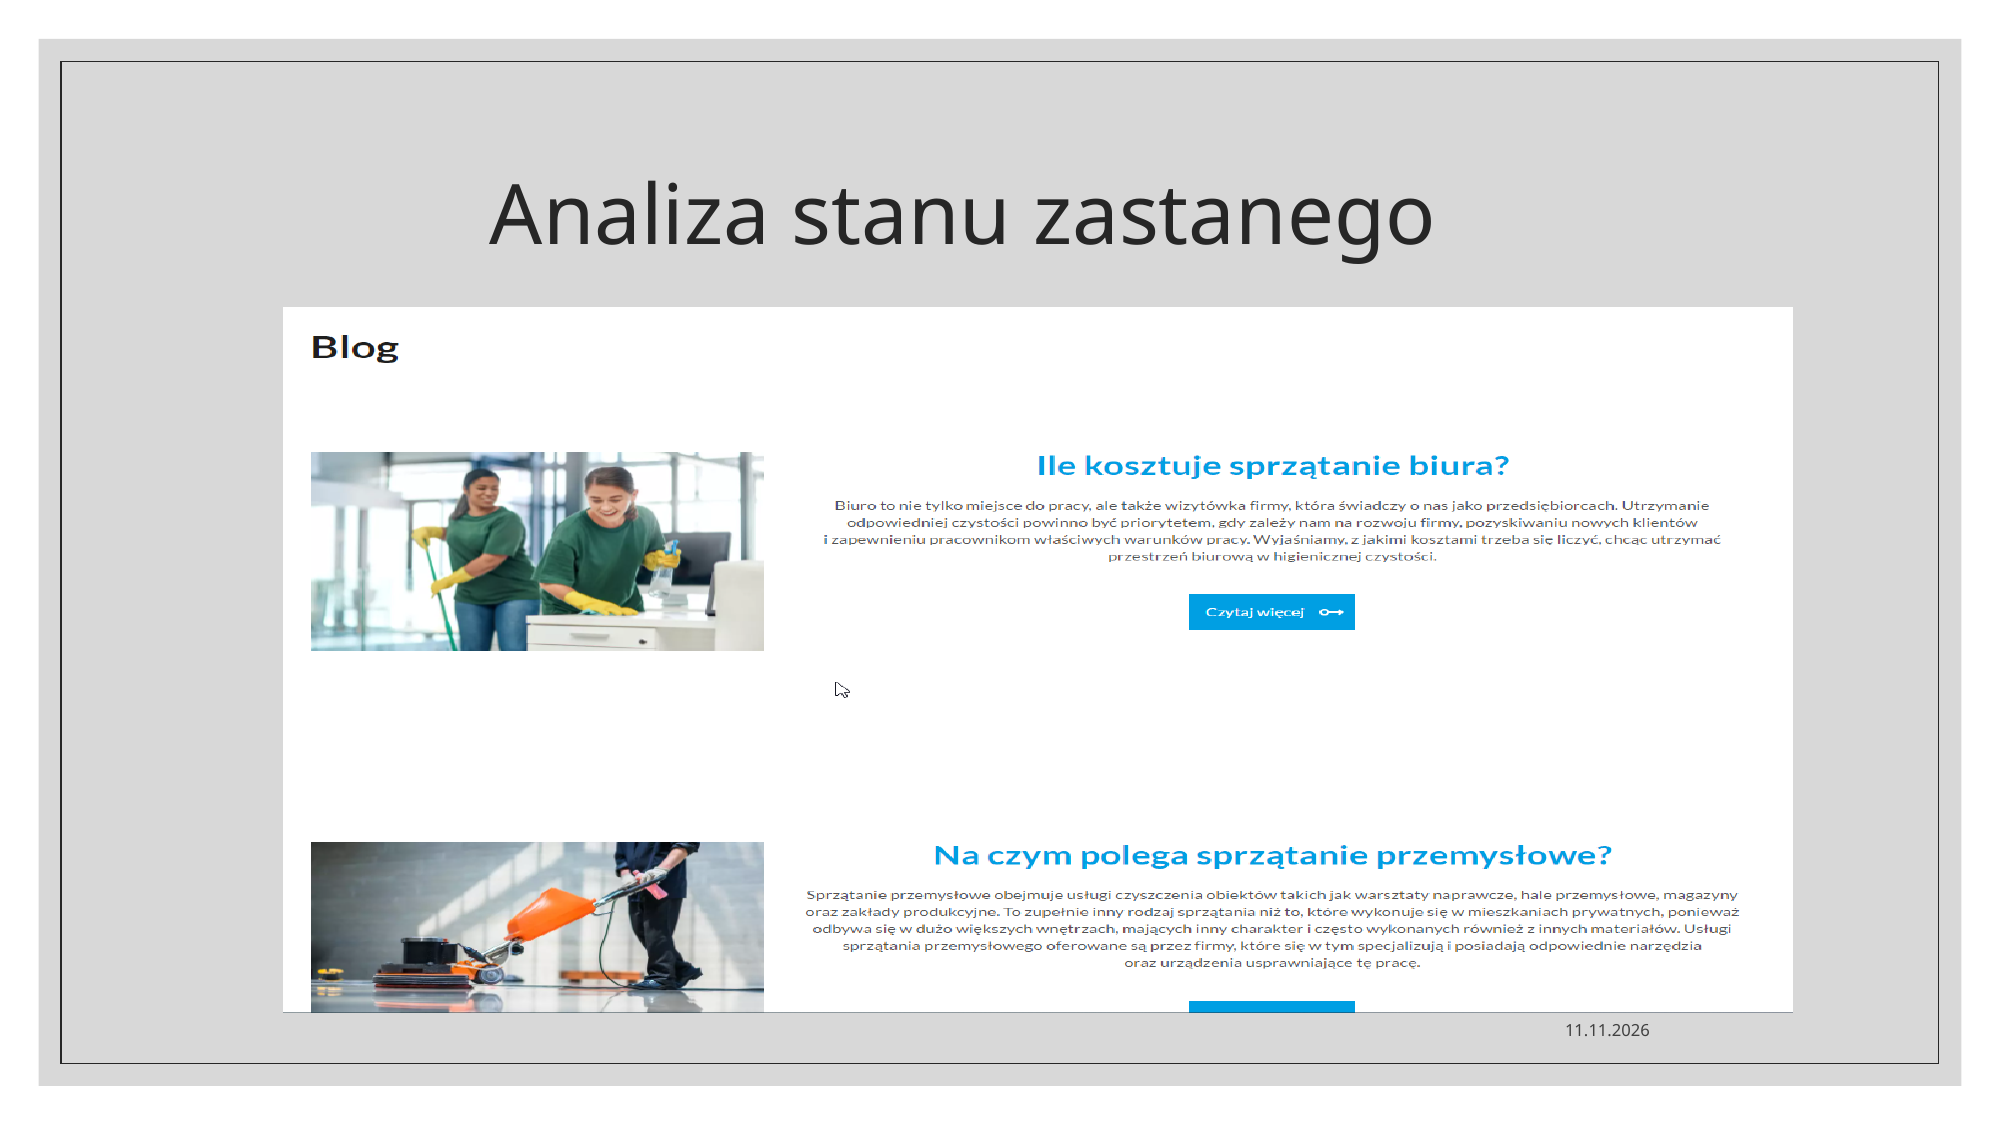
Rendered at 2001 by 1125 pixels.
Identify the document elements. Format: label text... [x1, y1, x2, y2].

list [283, 307, 1793, 1013]
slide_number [1190, 1020, 1665, 1050]
title Analiza stanu zastanego [174, 105, 1825, 331]
